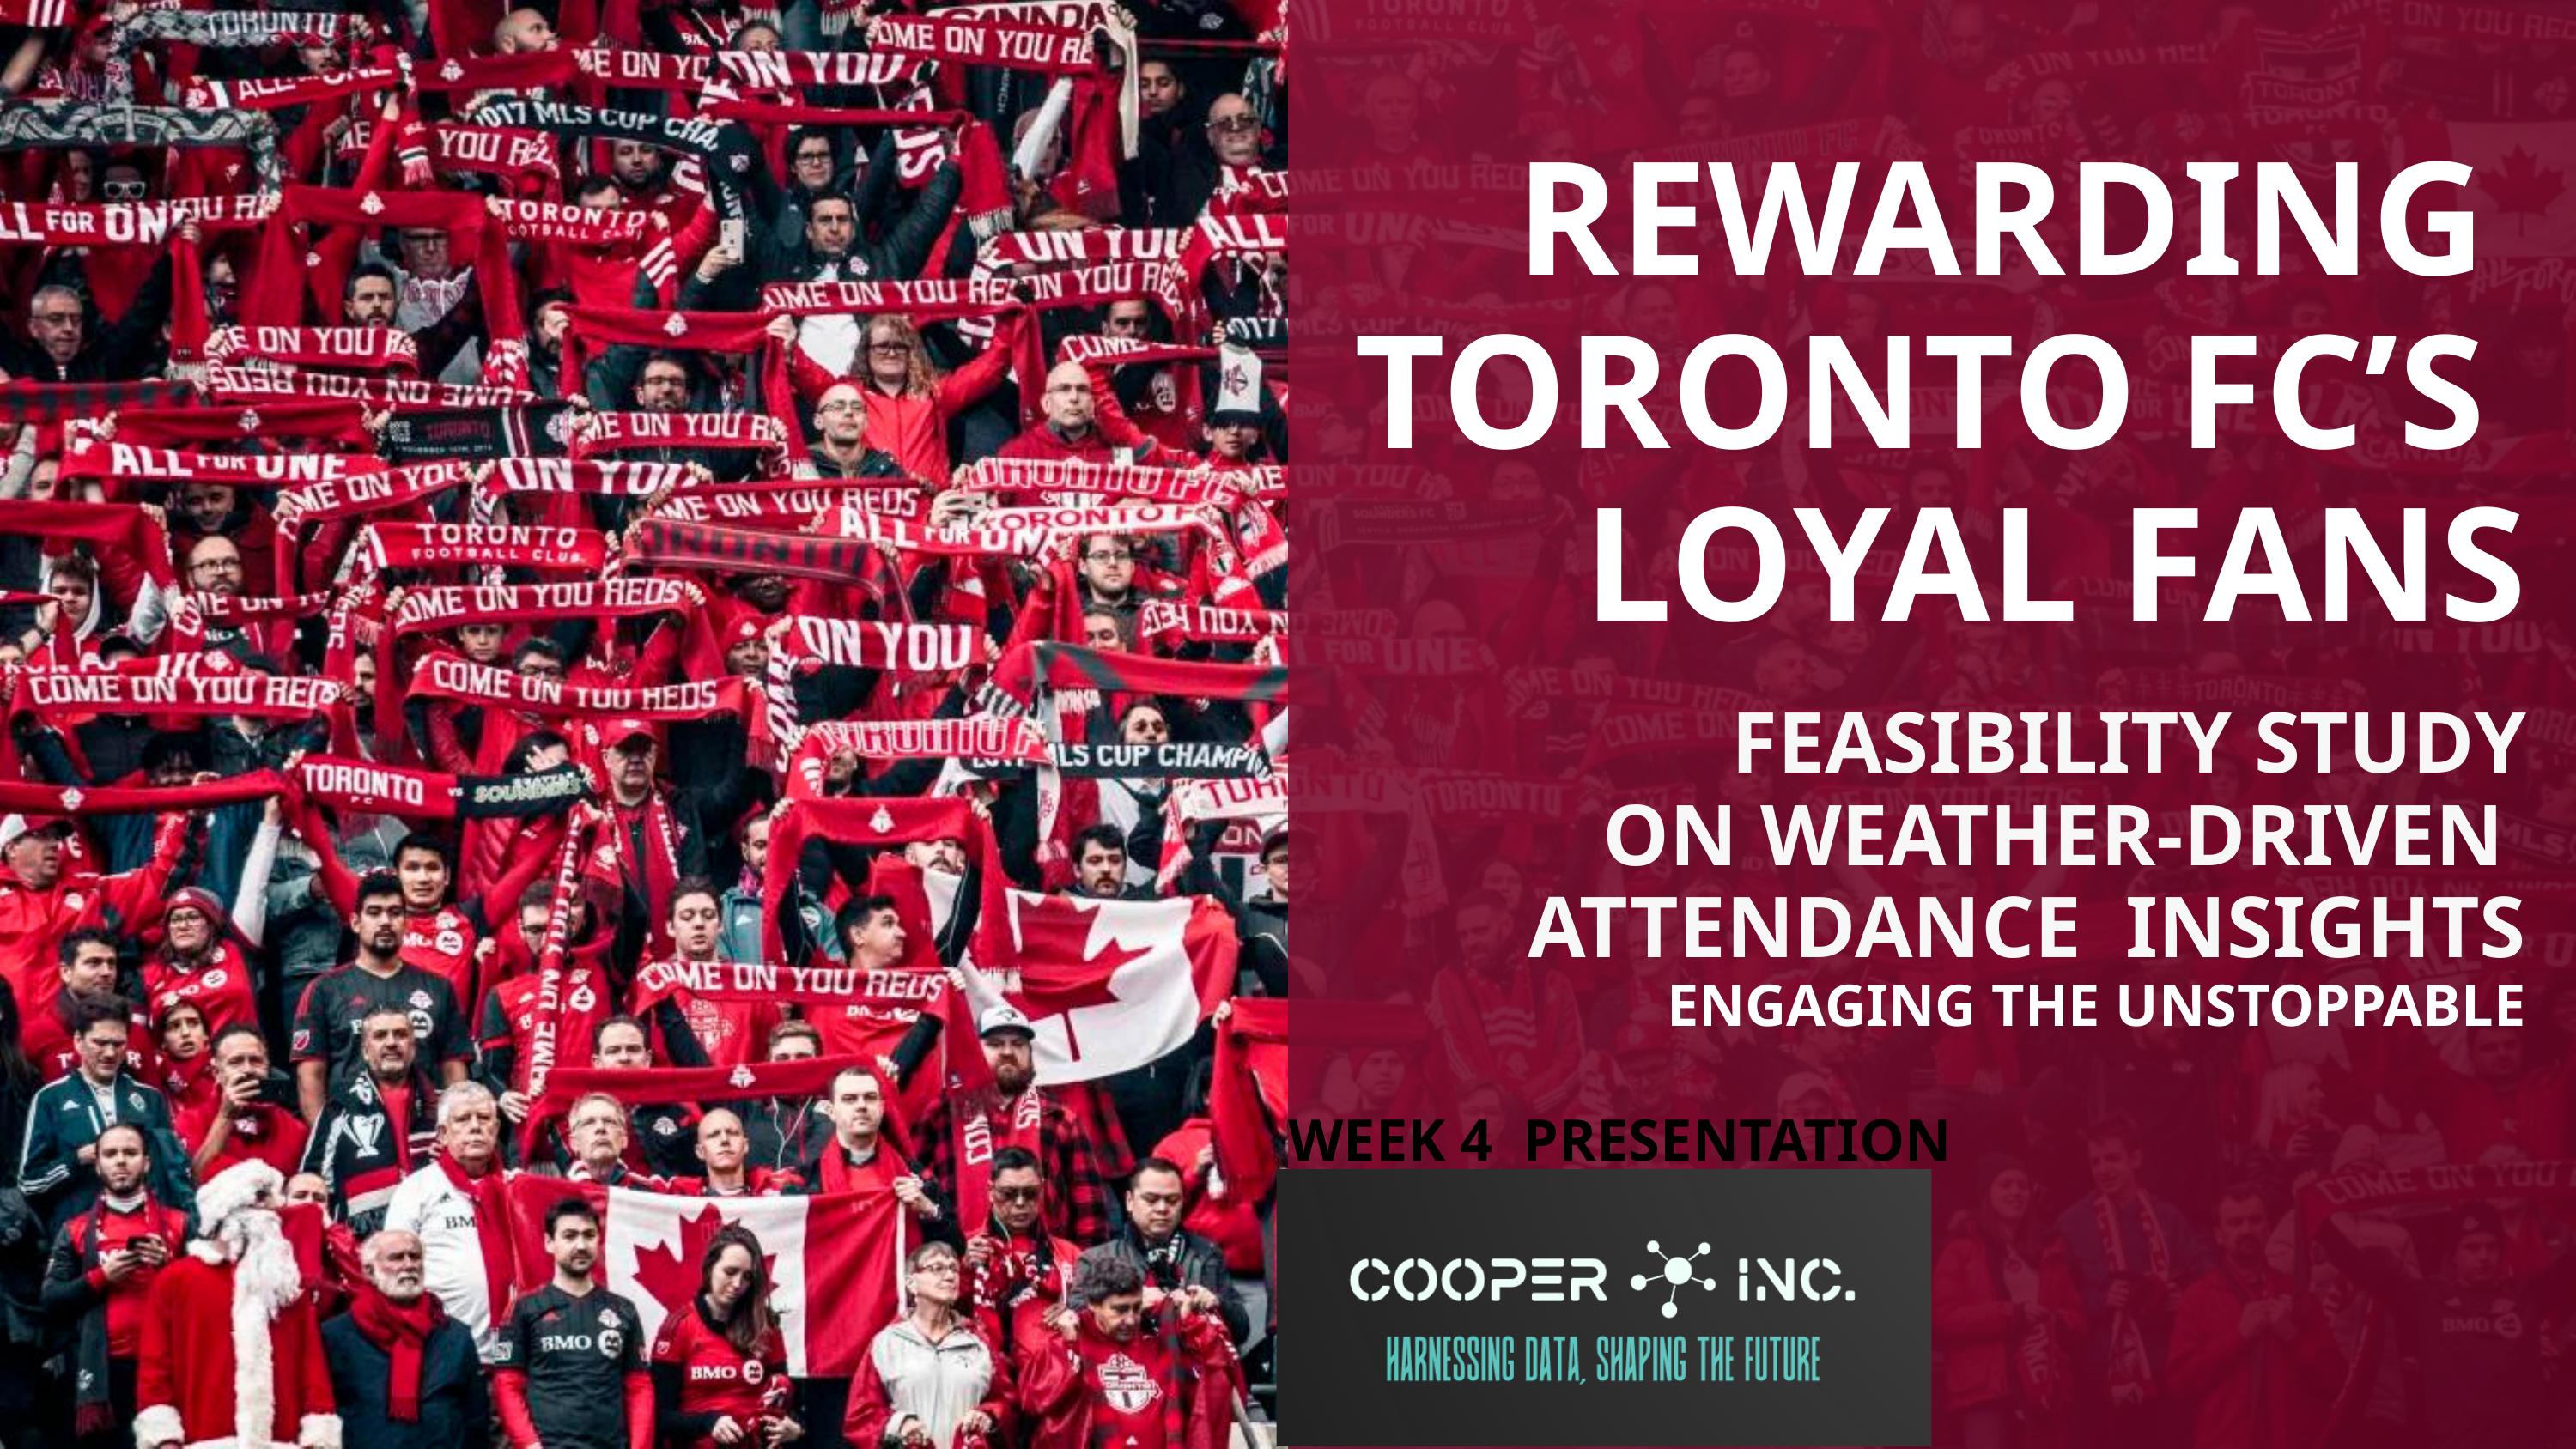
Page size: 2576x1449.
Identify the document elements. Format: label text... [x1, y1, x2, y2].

text_box [1276, 1169, 1932, 1446]
text_box FEASIBILITY STUDY ON WEATHER-DRIVEN ATTENDANCE INSIGHTS ENGAGING THE UNSTOPPABLE [923, 697, 2527, 1038]
text_box WEEK 4 PRESENTATION [1287, 1109, 2441, 1173]
text_box REWARDING TORONTO FC’S LOYAL FANS [1012, 133, 2527, 653]
text_box [0, 0, 1288, 1449]
text_box [1288, 0, 2576, 1449]
